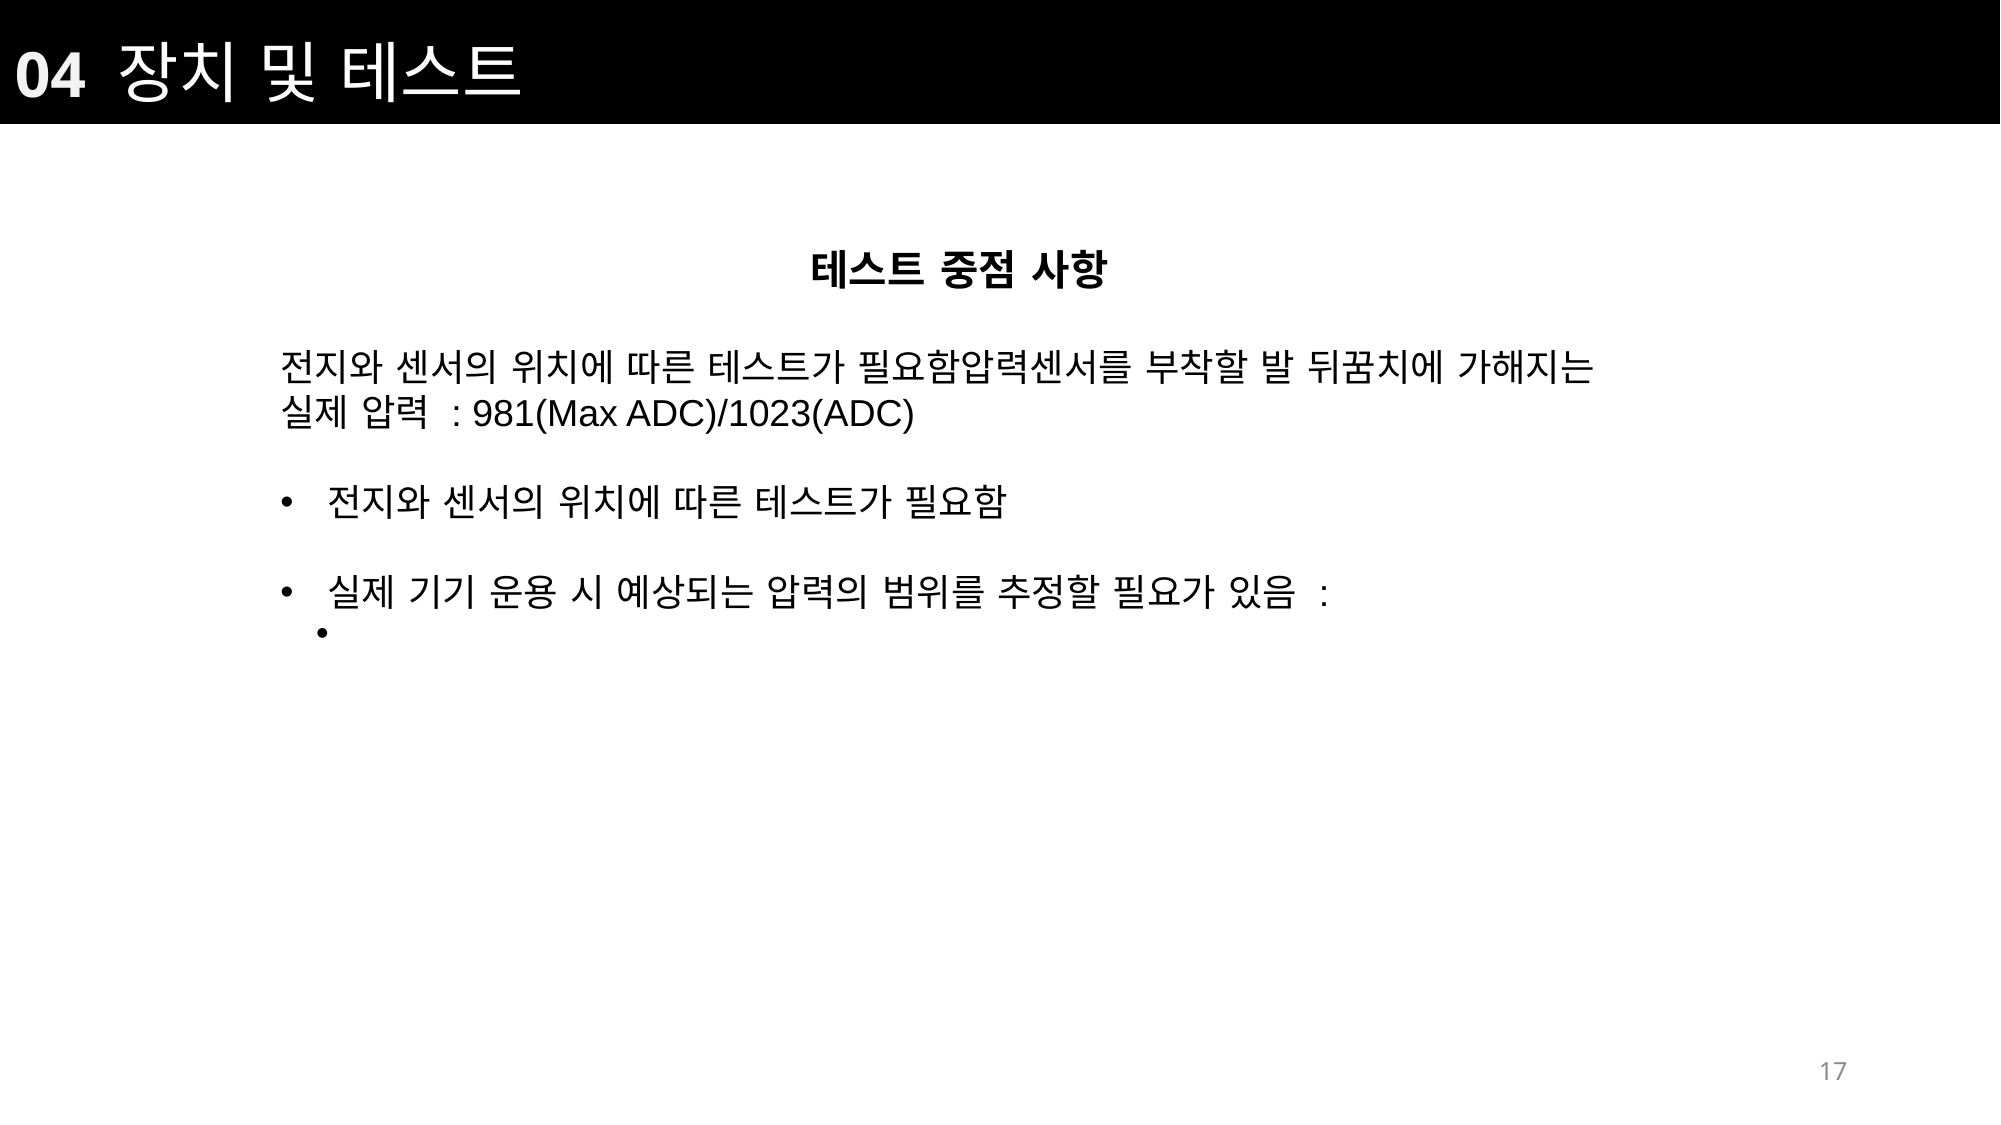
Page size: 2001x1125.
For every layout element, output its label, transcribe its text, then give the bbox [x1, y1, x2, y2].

text_box [0, 0, 2000, 124]
text_box <숫자> [1412, 1042, 1863, 1103]
text_box 04 장치 및 테스트 [0, 23, 840, 199]
text_box 테스트 중점 사항 전지와 센서의 위치에 따른 테스트가 필요함압력센서를 부착할 발 뒤꿈치에 가해지는 실제 압력 : 981(Max ADC)/1023(ADC) 전지와 센서의 위치에 따른 테스트가 필요함 실제 기기 운용 시 예상되는 압력의 범위를 추정할 필요가 있음 : [265, 236, 1654, 666]
